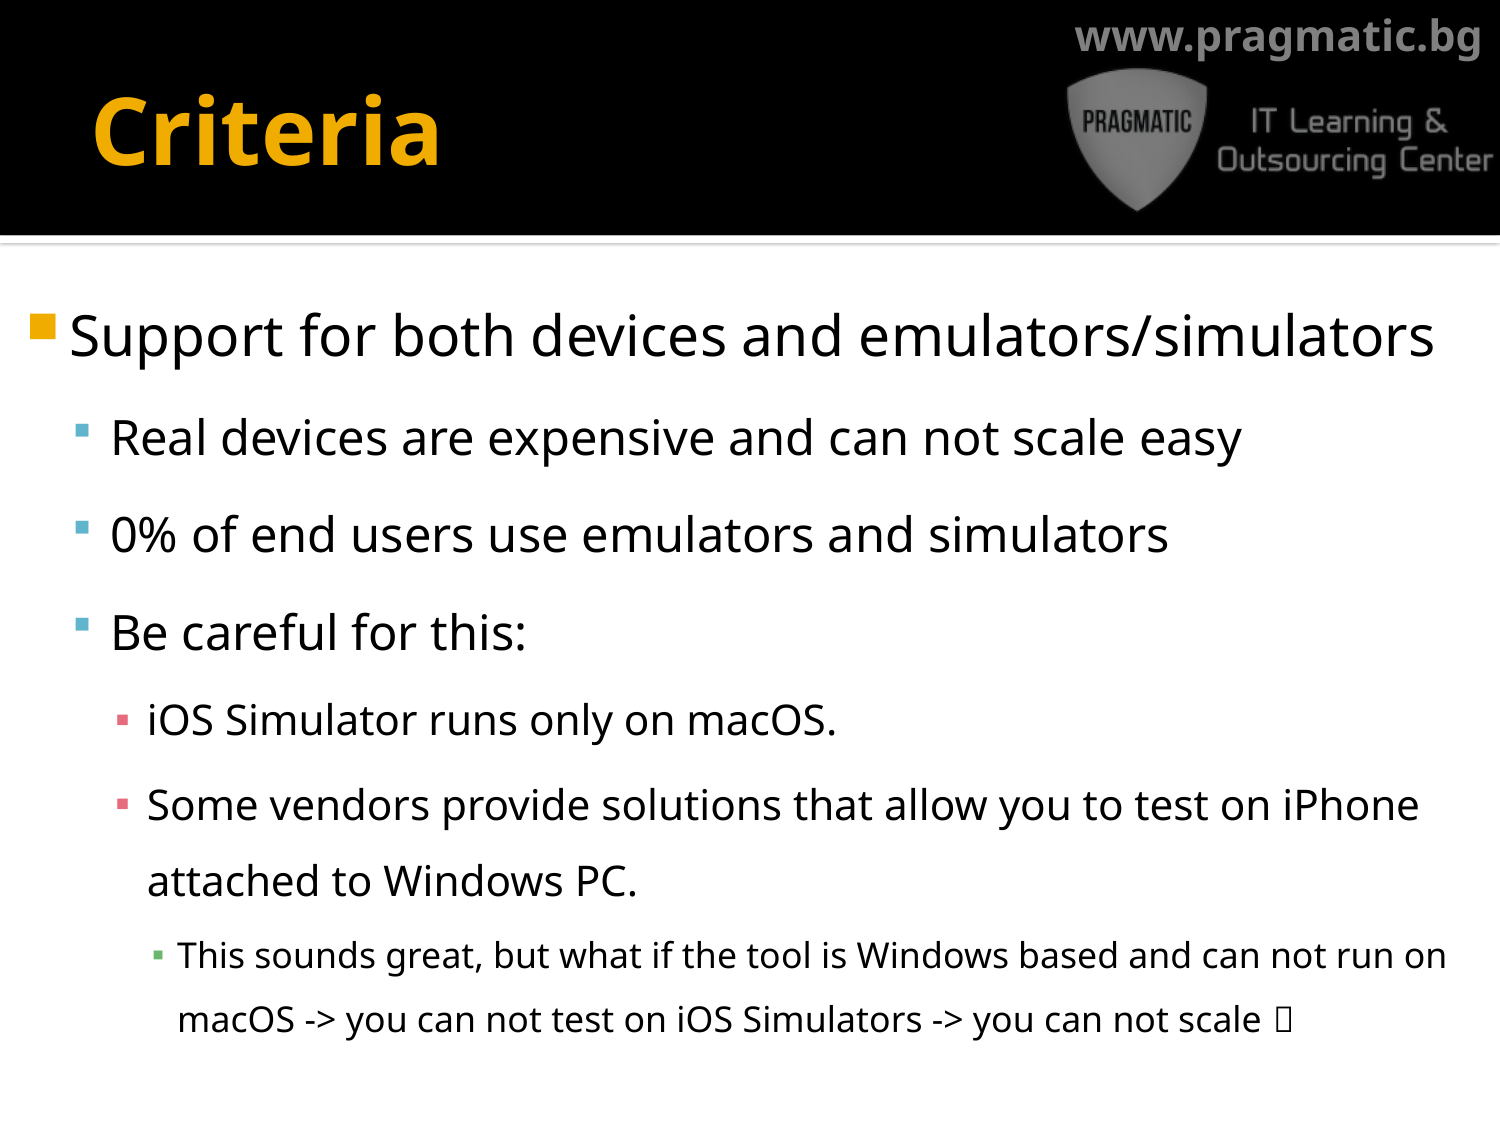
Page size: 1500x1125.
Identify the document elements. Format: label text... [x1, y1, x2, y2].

picture [1063, 62, 1500, 217]
list Support for both devices and emulators/simulators Real devices are expensive and can not scale easy 0% of end users use emulators and simulators Be careful for this: iOS Simulator runs only on macOS. Some vendors provide solutions that allow you to test on iPhone attached to Windows PC. This sounds great, but what if the tool is Windows based and can not run on macOS -> you can not test on iOS Simulators -> you can not scale  [0, 249, 1500, 1125]
title Criteria [75, 24, 1063, 231]
